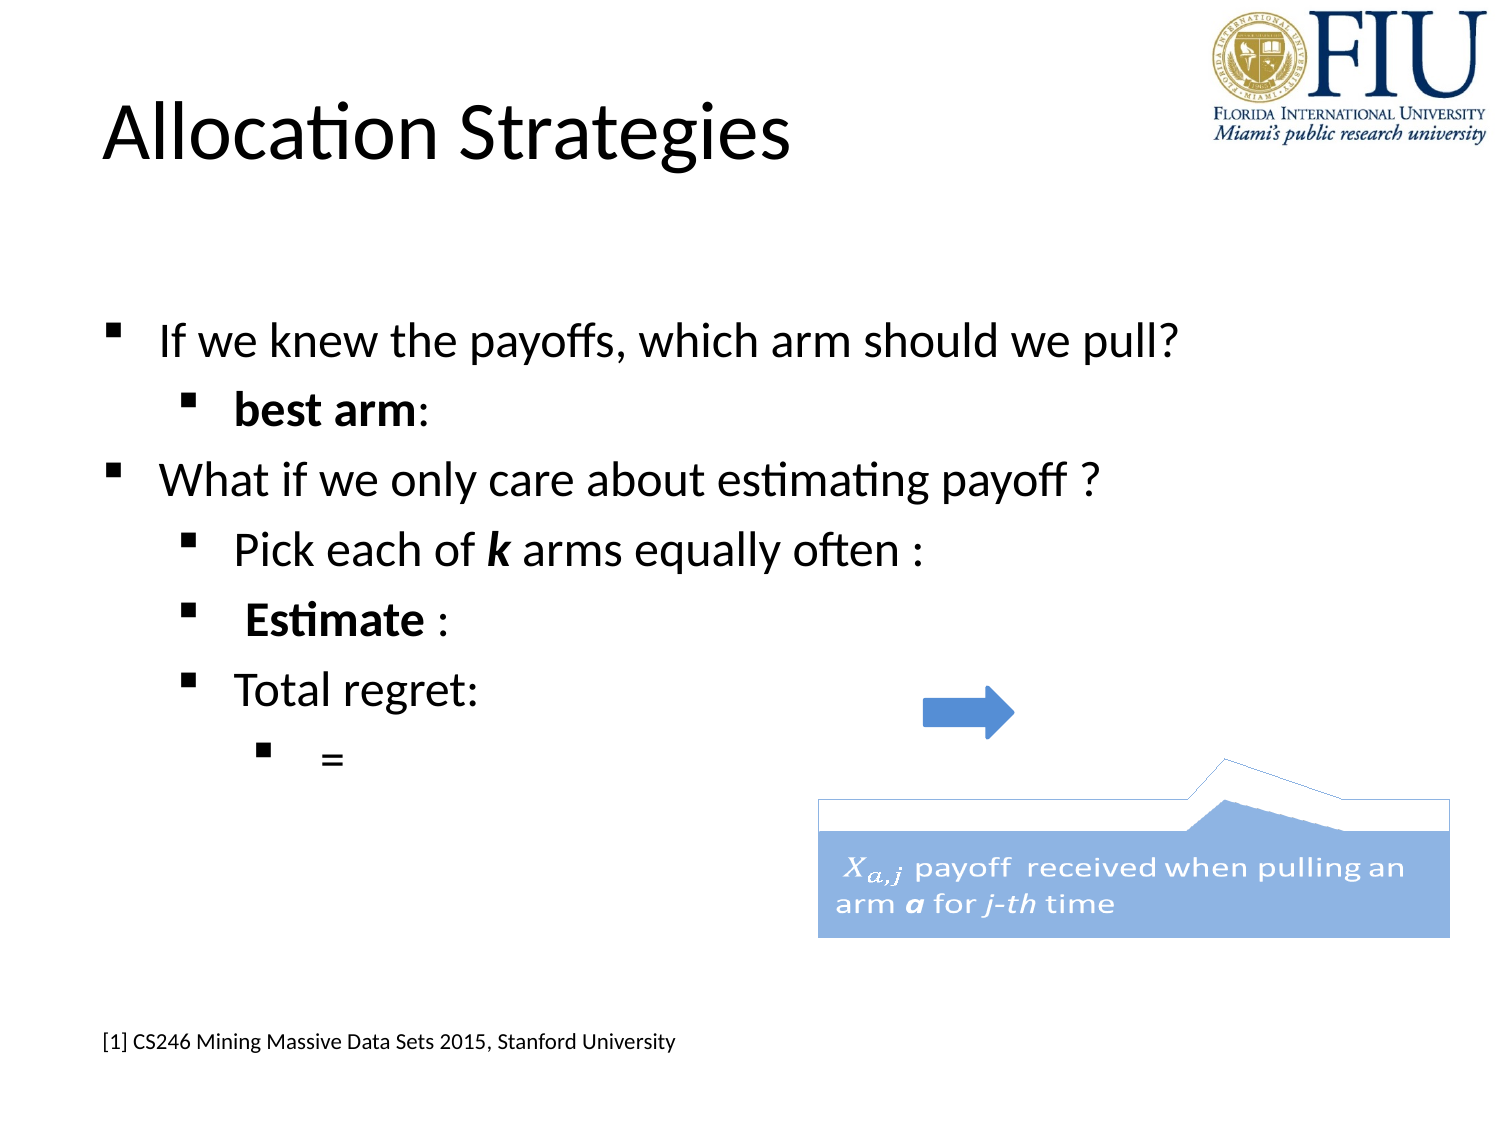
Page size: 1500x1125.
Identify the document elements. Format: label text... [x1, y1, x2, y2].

title Allocation Strategies [87, 32, 1225, 220]
text_box [922, 685, 1015, 740]
text_box [1] CS246 Mining Massive Data Sets 2015, Stanford University [87, 1019, 1075, 1062]
picture [1200, 0, 1500, 150]
text_box [818, 758, 1450, 938]
